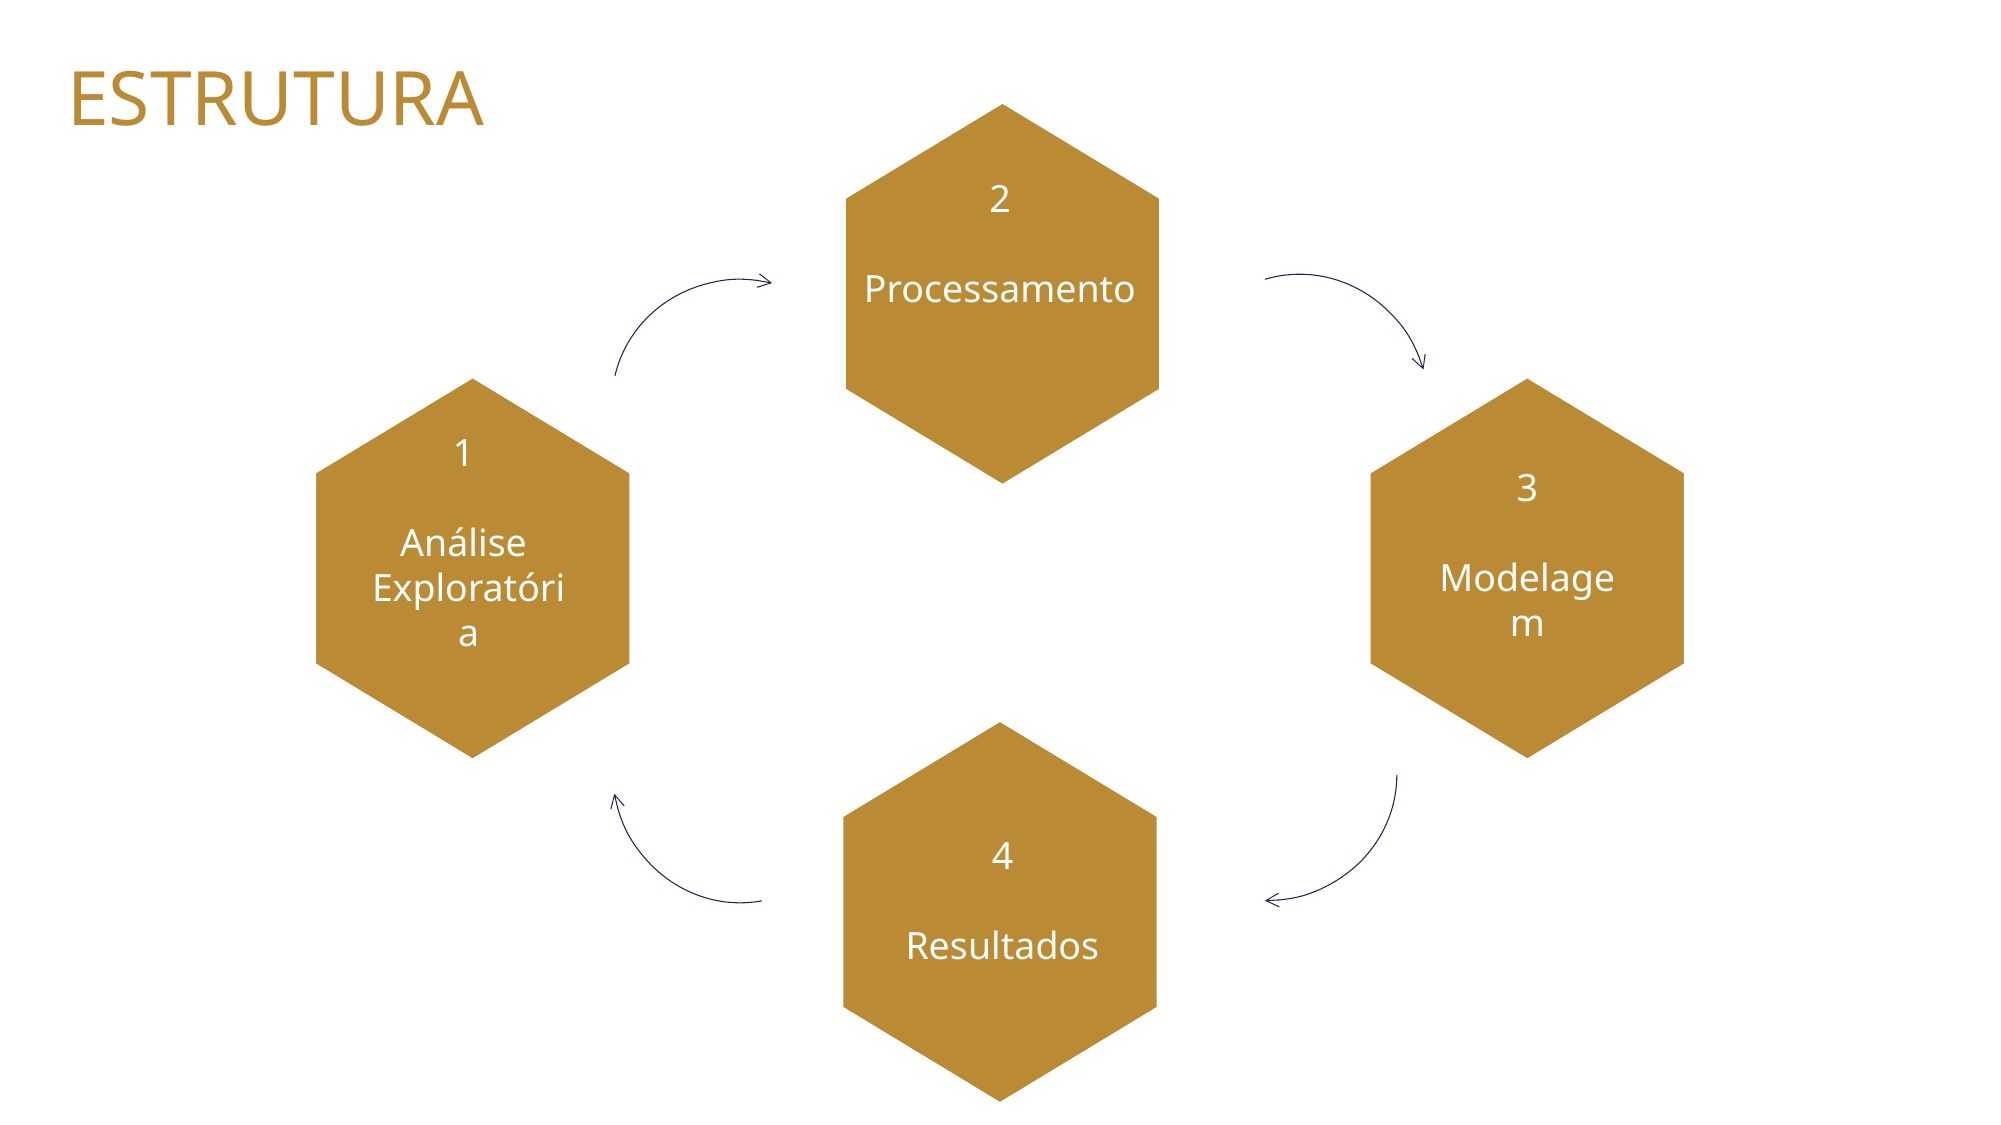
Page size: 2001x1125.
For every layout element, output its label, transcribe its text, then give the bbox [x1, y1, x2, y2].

text_box 2 Processamento [848, 167, 1152, 318]
text_box ESTRUTURA [52, 43, 500, 148]
text_box 1 Análise Exploratória [349, 421, 589, 662]
text_box [1368, 375, 1687, 762]
text_box 4 Resultados [883, 824, 1123, 975]
text_box [1264, 774, 1398, 908]
text_box [313, 446, 632, 762]
text_box [893, 101, 1112, 167]
text_box [614, 273, 773, 406]
text_box [841, 719, 1159, 1105]
text_box 3 Modelagem [1407, 457, 1647, 652]
text_box [397, 375, 548, 421]
text_box [1264, 273, 1426, 406]
text_box [610, 771, 762, 904]
text_box [843, 191, 1162, 487]
